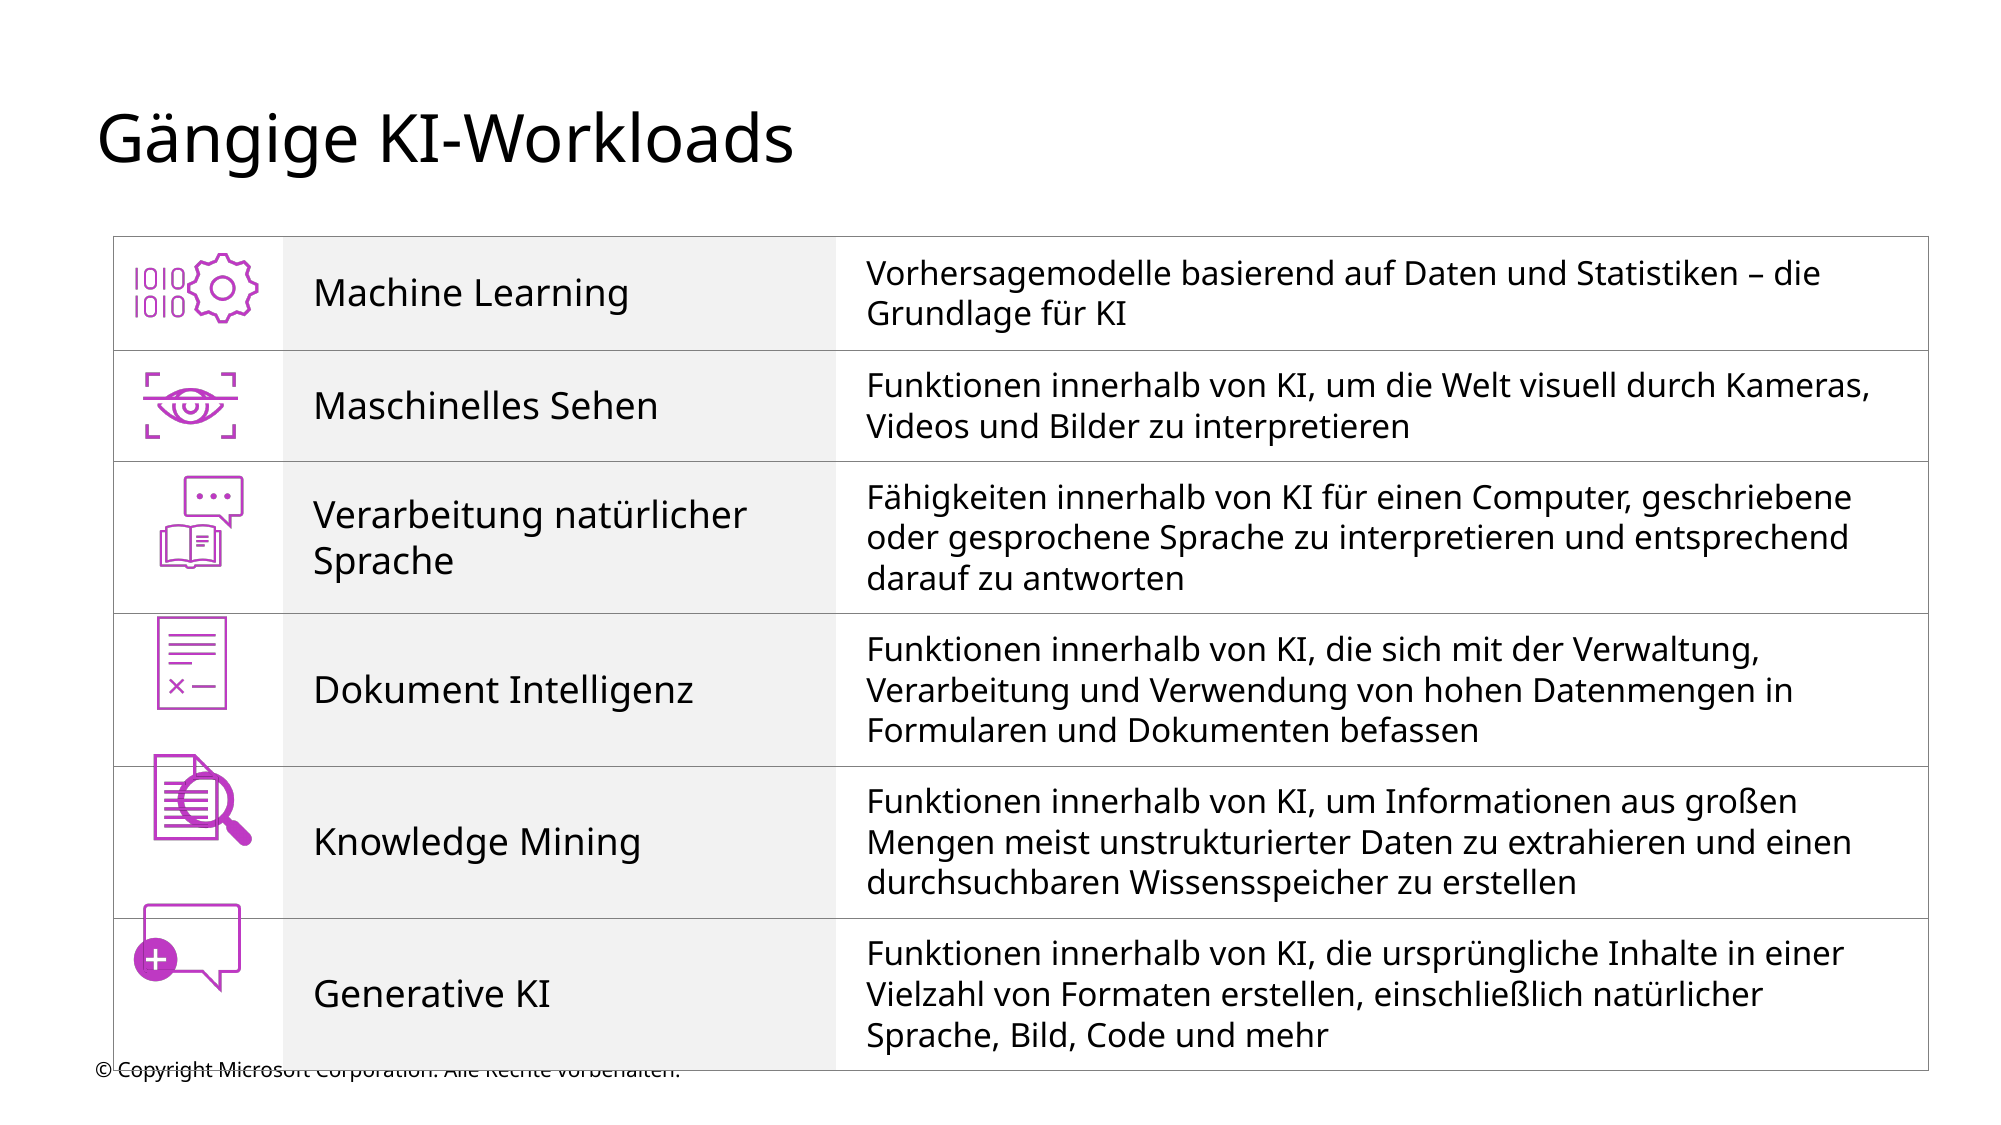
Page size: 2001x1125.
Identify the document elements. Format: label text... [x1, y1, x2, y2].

table_cell Funktionen innerhalb von KI, die sich mit der Verwaltung, Verarbeitung und Verwendung von hohen Datenmengen in Formularen und Dokumenten befassen [836, 614, 1928, 766]
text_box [126, 239, 272, 338]
table_cell Funktionen innerhalb von KI, um die Welt visuell durch Kameras, Videos und Bilder zu interpretieren [836, 351, 1928, 461]
table_cell Knowledge Mining [283, 767, 836, 918]
table_cell Maschinelles Sehen [283, 351, 836, 461]
table_cell [114, 767, 283, 918]
table_cell Dokument Intelligenz [283, 614, 836, 766]
picture [137, 353, 244, 460]
table_cell Generative KI [283, 919, 836, 1070]
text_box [154, 462, 255, 583]
title Gängige KI-Workloads [96, 96, 1903, 176]
table_cell Verarbeitung natürlicher Sprache [283, 462, 836, 613]
table_header Vorhersagemodelle basierend auf Daten und Statistiken – die Grundlage für KI [836, 237, 1928, 350]
table_cell Funktionen innerhalb von KI, um Informationen aus großen Mengen meist unstrukturierter Daten zu extrahieren und einen durchsuchbaren Wissensspeicher zu erstellen [836, 767, 1928, 918]
picture [136, 607, 248, 719]
table_cell Funktionen innerhalb von KI, die ursprüngliche Inhalte in einer Vielzahl von Formaten erstellen, einschließlich natürlicher Sprache, Bild, Code und mehr [836, 919, 1928, 1070]
table_header Machine Learning [283, 237, 836, 350]
table_cell [114, 462, 283, 613]
table_cell [114, 614, 283, 766]
picture [122, 879, 262, 1018]
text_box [135, 746, 259, 853]
table_header [114, 237, 283, 350]
table_cell Fähigkeiten innerhalb von KI für einen Computer, geschriebene oder gesprochene Sprache zu interpretieren und entsprechend darauf zu antworten [836, 462, 1928, 613]
table_cell [114, 919, 283, 1070]
table_cell [114, 351, 283, 461]
